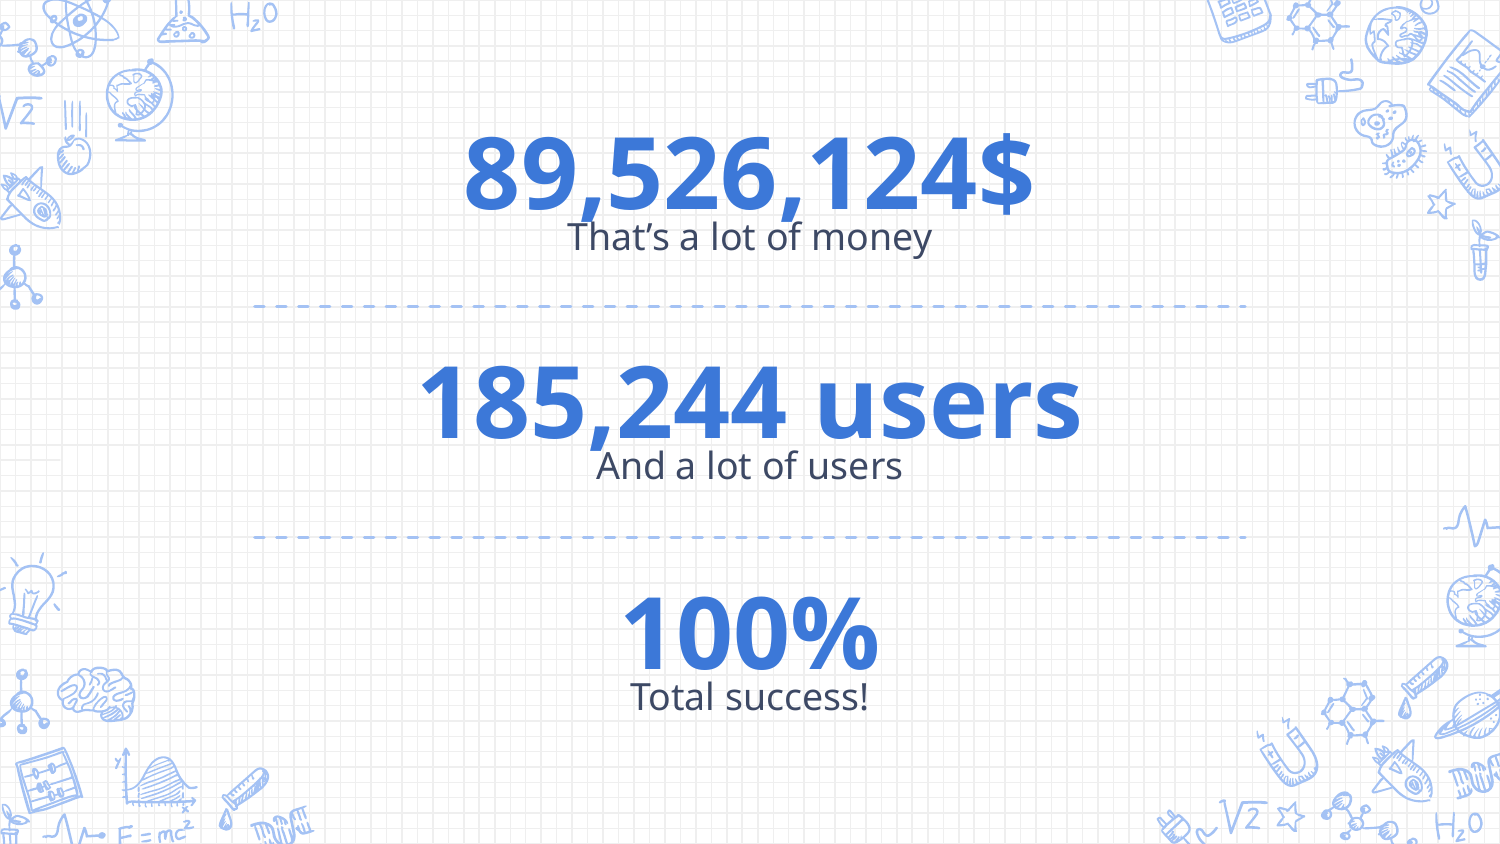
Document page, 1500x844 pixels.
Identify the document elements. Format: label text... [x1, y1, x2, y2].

subtitle That’s a lot of money [263, 197, 1237, 274]
title 100% [263, 557, 1237, 657]
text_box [254, 306, 1246, 538]
title 89,526,124$ [263, 97, 1237, 197]
subtitle Total success! [263, 657, 1237, 734]
